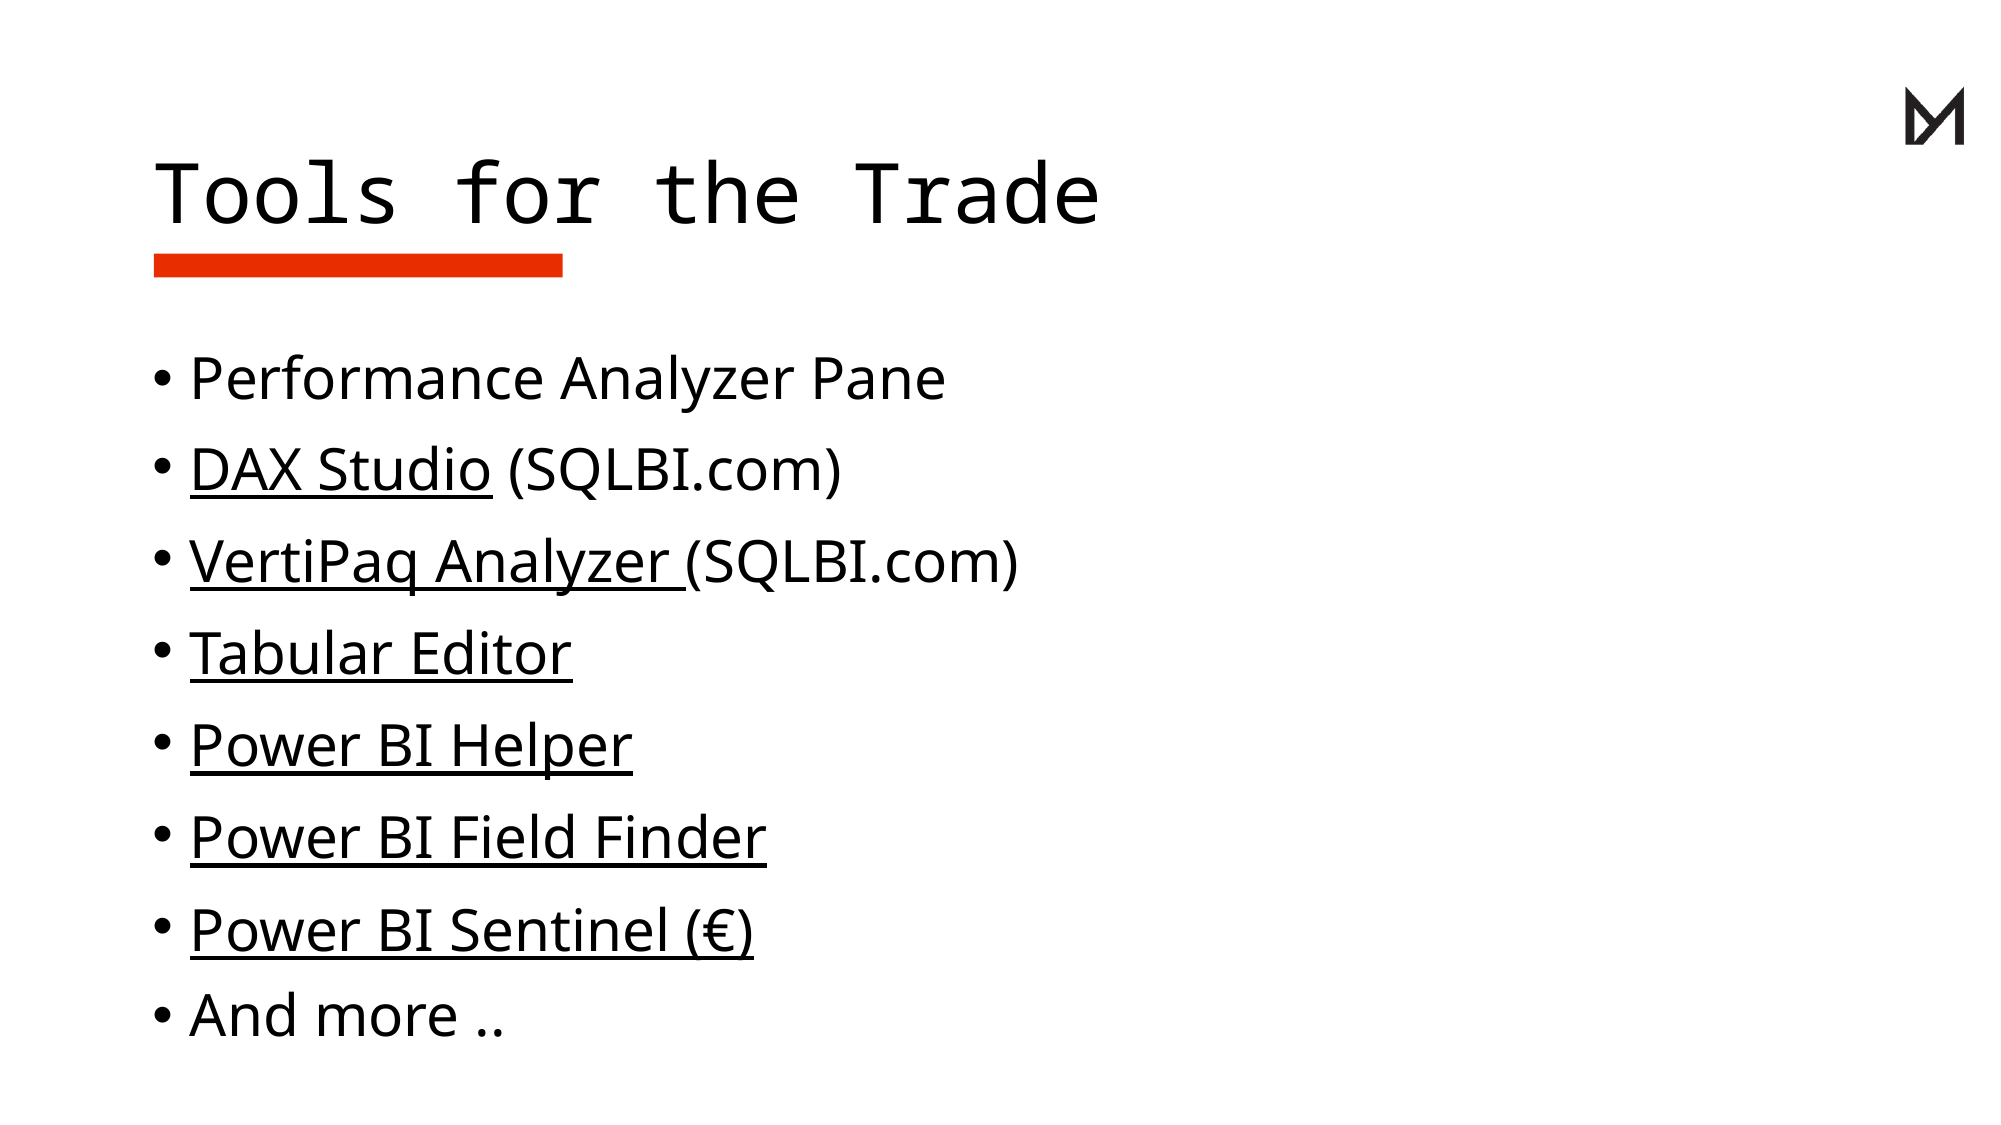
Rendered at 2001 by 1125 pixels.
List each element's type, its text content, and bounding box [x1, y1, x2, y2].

title Tools for the Trade [137, 87, 1863, 306]
list Performance Analyzer Pane DAX Studio (SQLBI.com) VertiPaq Analyzer (SQLBI.com) Tabular Editor Power BI Helper Power BI Field Finder Power BI Sentinel (€) And more .. [137, 342, 1863, 1056]
picture [1903, 84, 1966, 147]
